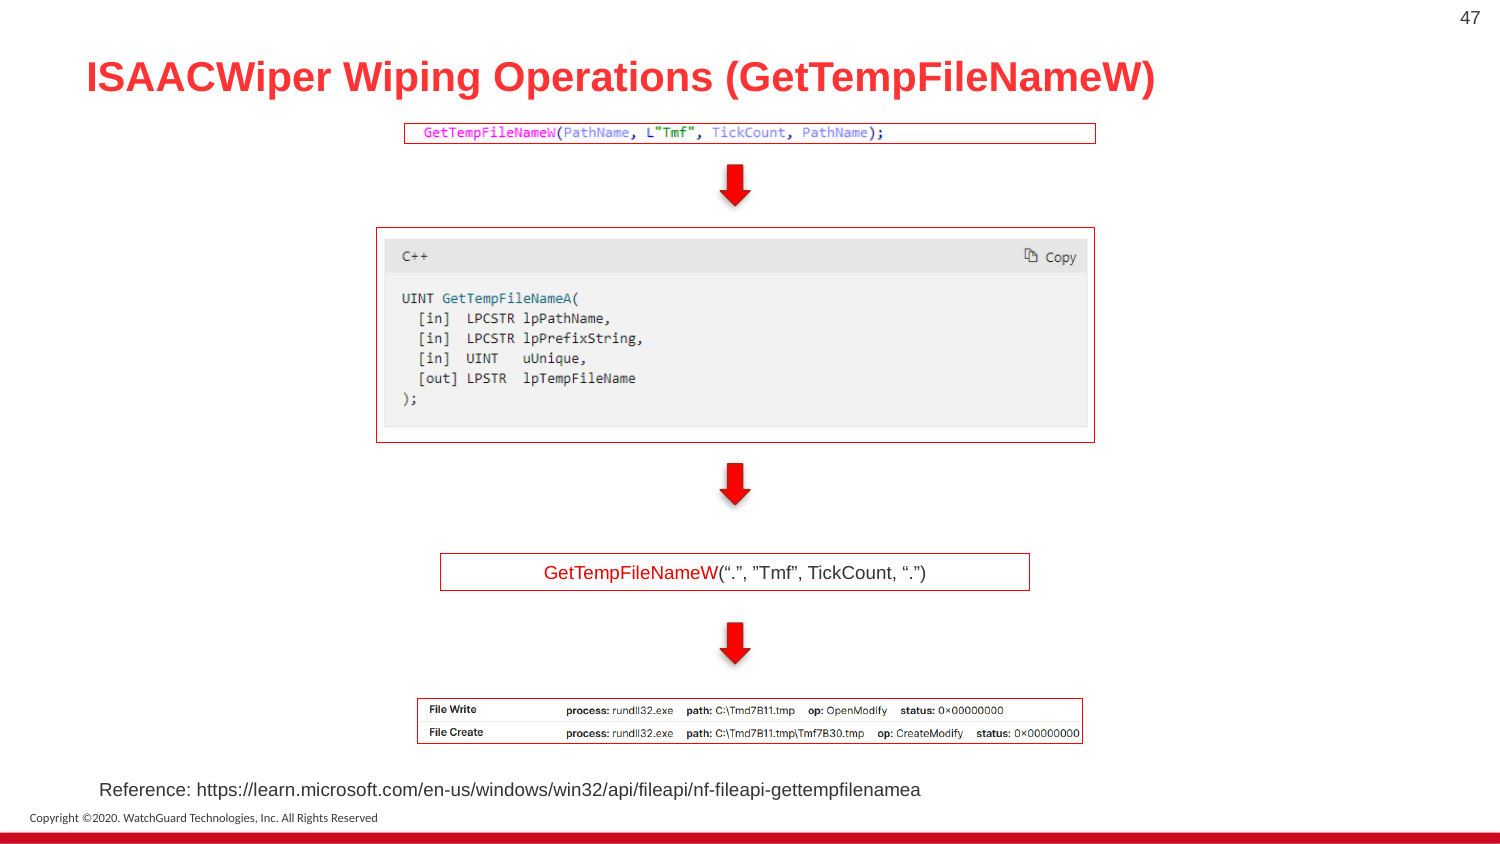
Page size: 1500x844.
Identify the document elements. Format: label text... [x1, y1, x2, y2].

slide_number 47 [1398, 0, 1497, 40]
text_box [719, 463, 751, 506]
text_box GetTempFileNameW(“.”, ”Tmf”, TickCount, “.”) [440, 553, 1030, 591]
picture [375, 226, 1095, 443]
text_box [719, 164, 751, 207]
text_box [719, 622, 751, 665]
text_box ISAACWiper Wiping Operations (GetTempFileNameW) [74, 33, 1425, 117]
picture [417, 698, 1083, 745]
picture [404, 123, 1096, 145]
text_box Reference: https://learn.microsoft.com/en-us/windows/win32/api/fileapi/nf-fileapi-gettempfilenamea [75, 770, 1123, 808]
